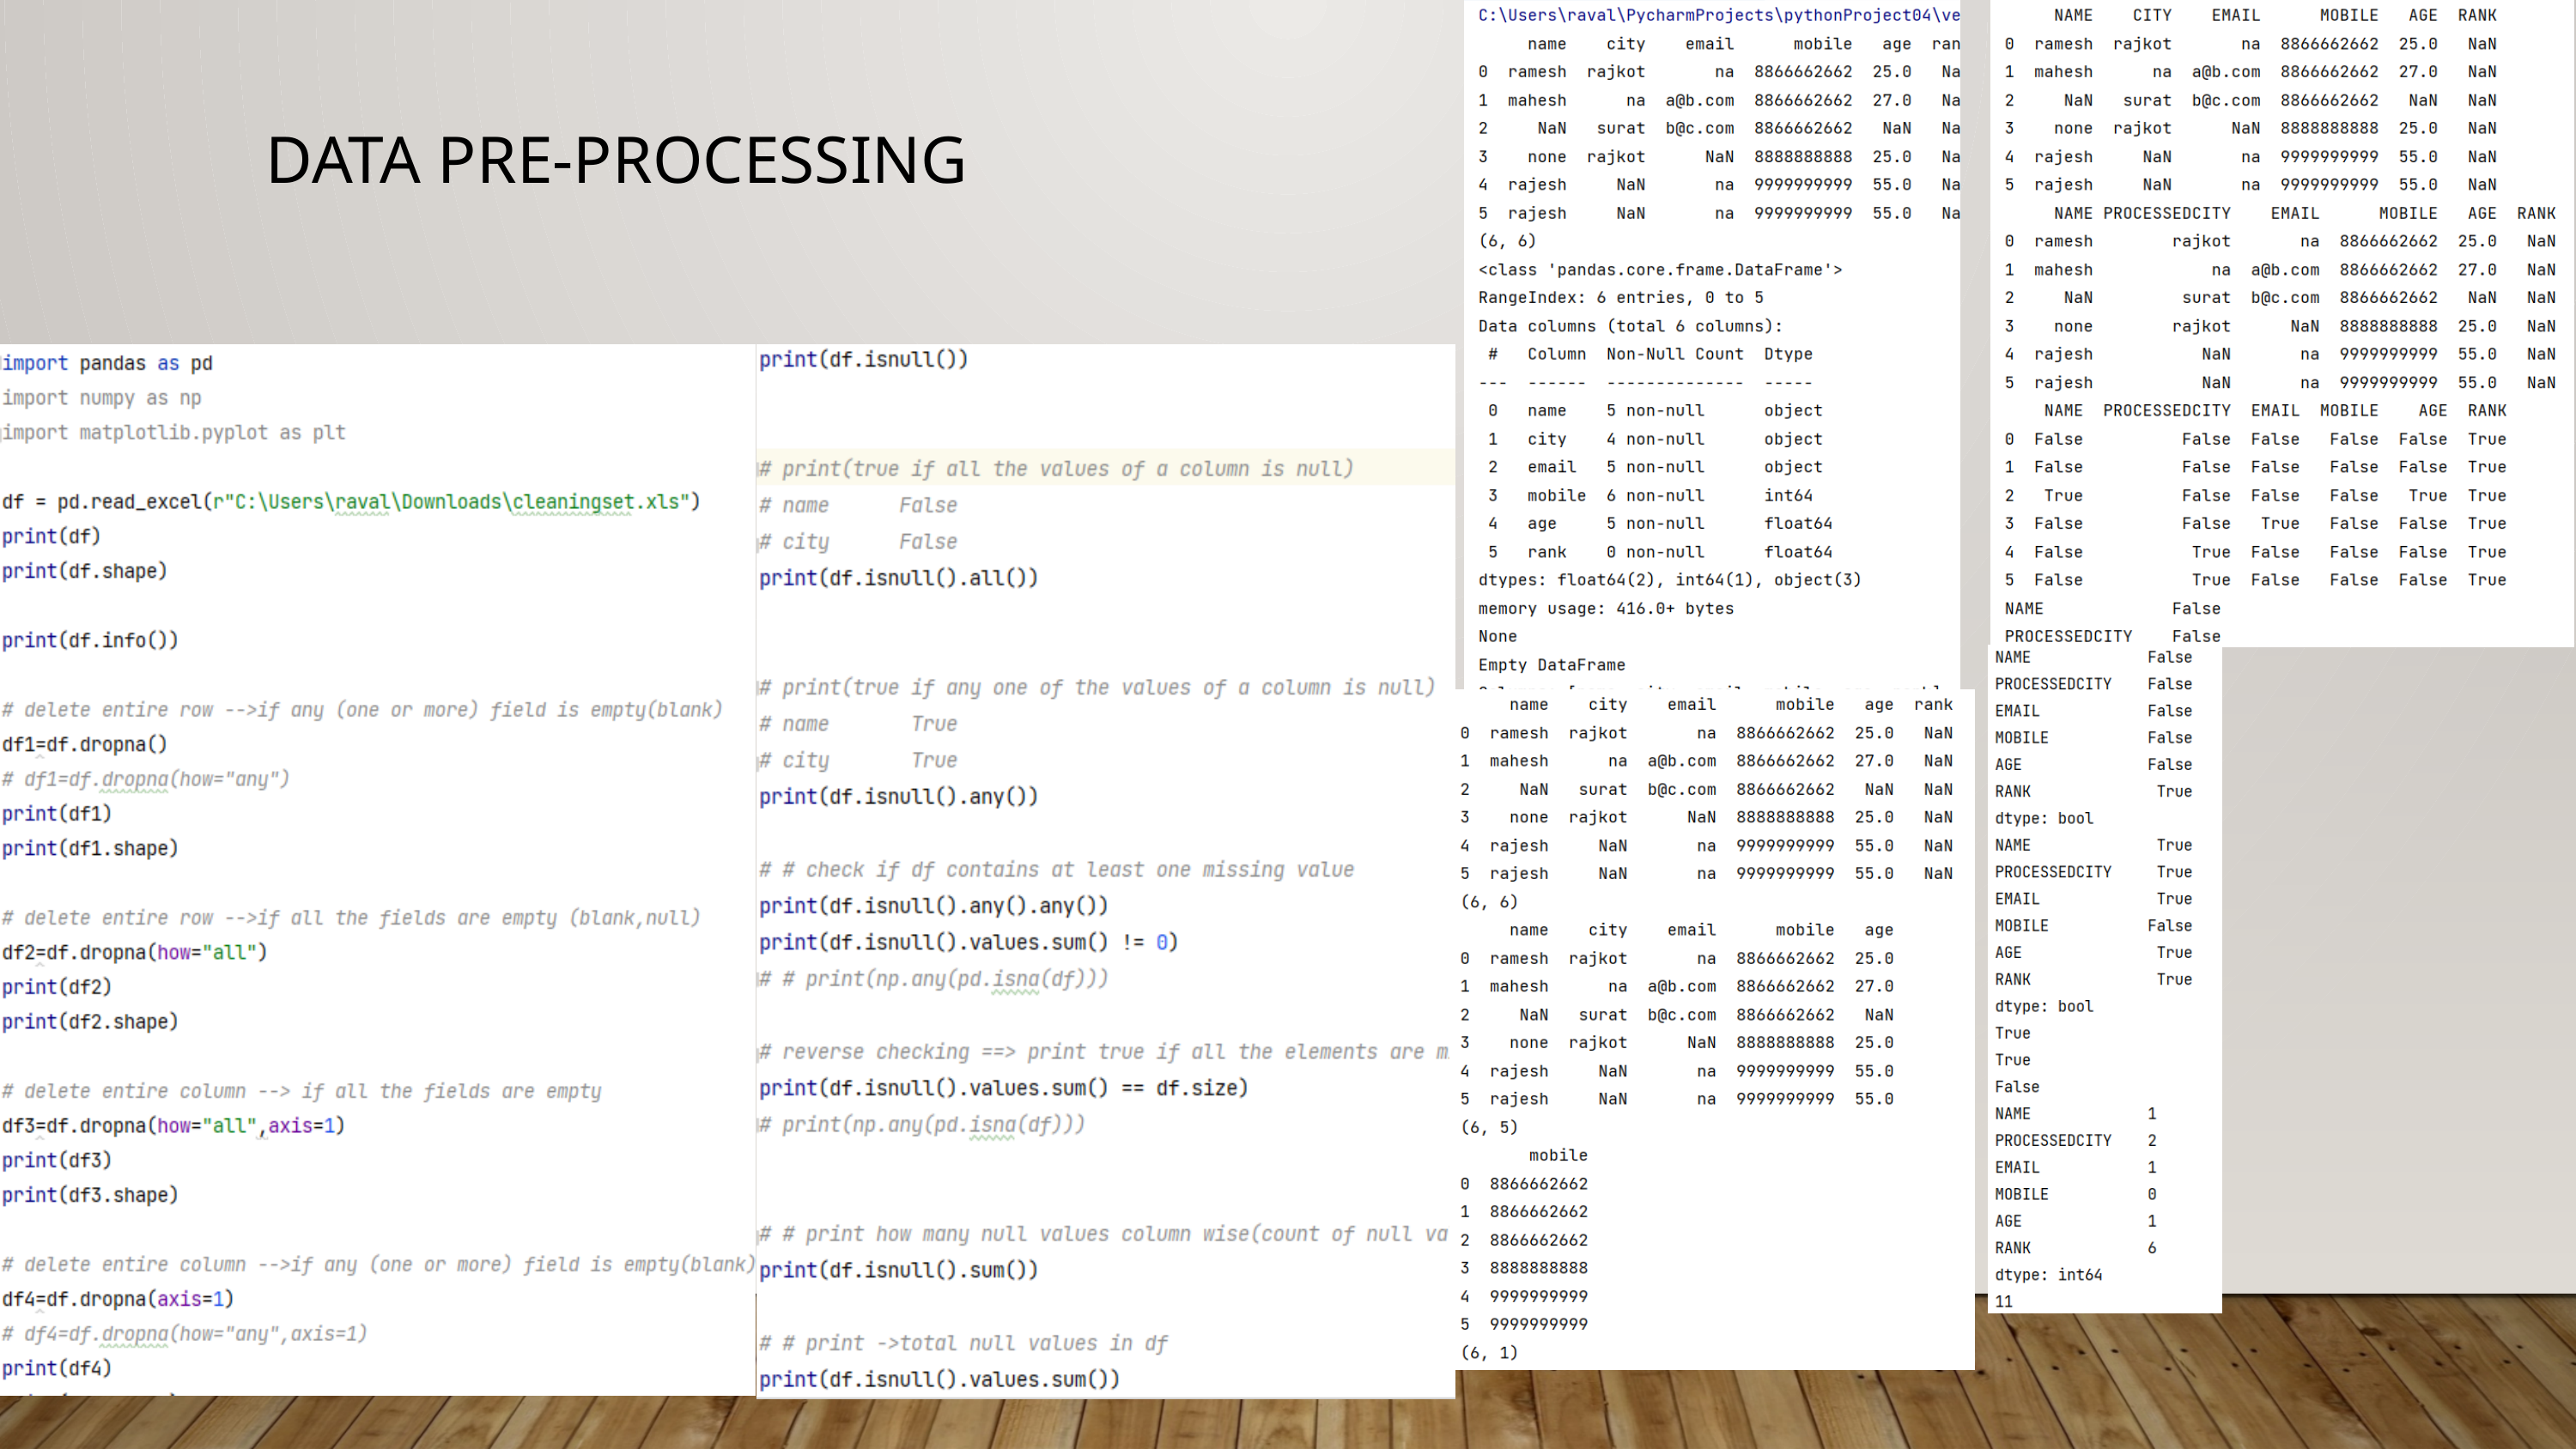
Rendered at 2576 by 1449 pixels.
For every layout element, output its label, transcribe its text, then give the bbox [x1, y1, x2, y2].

picture [0, 0, 2576, 1449]
text_box DATA PRE-PROCESSING [253, 112, 1159, 203]
